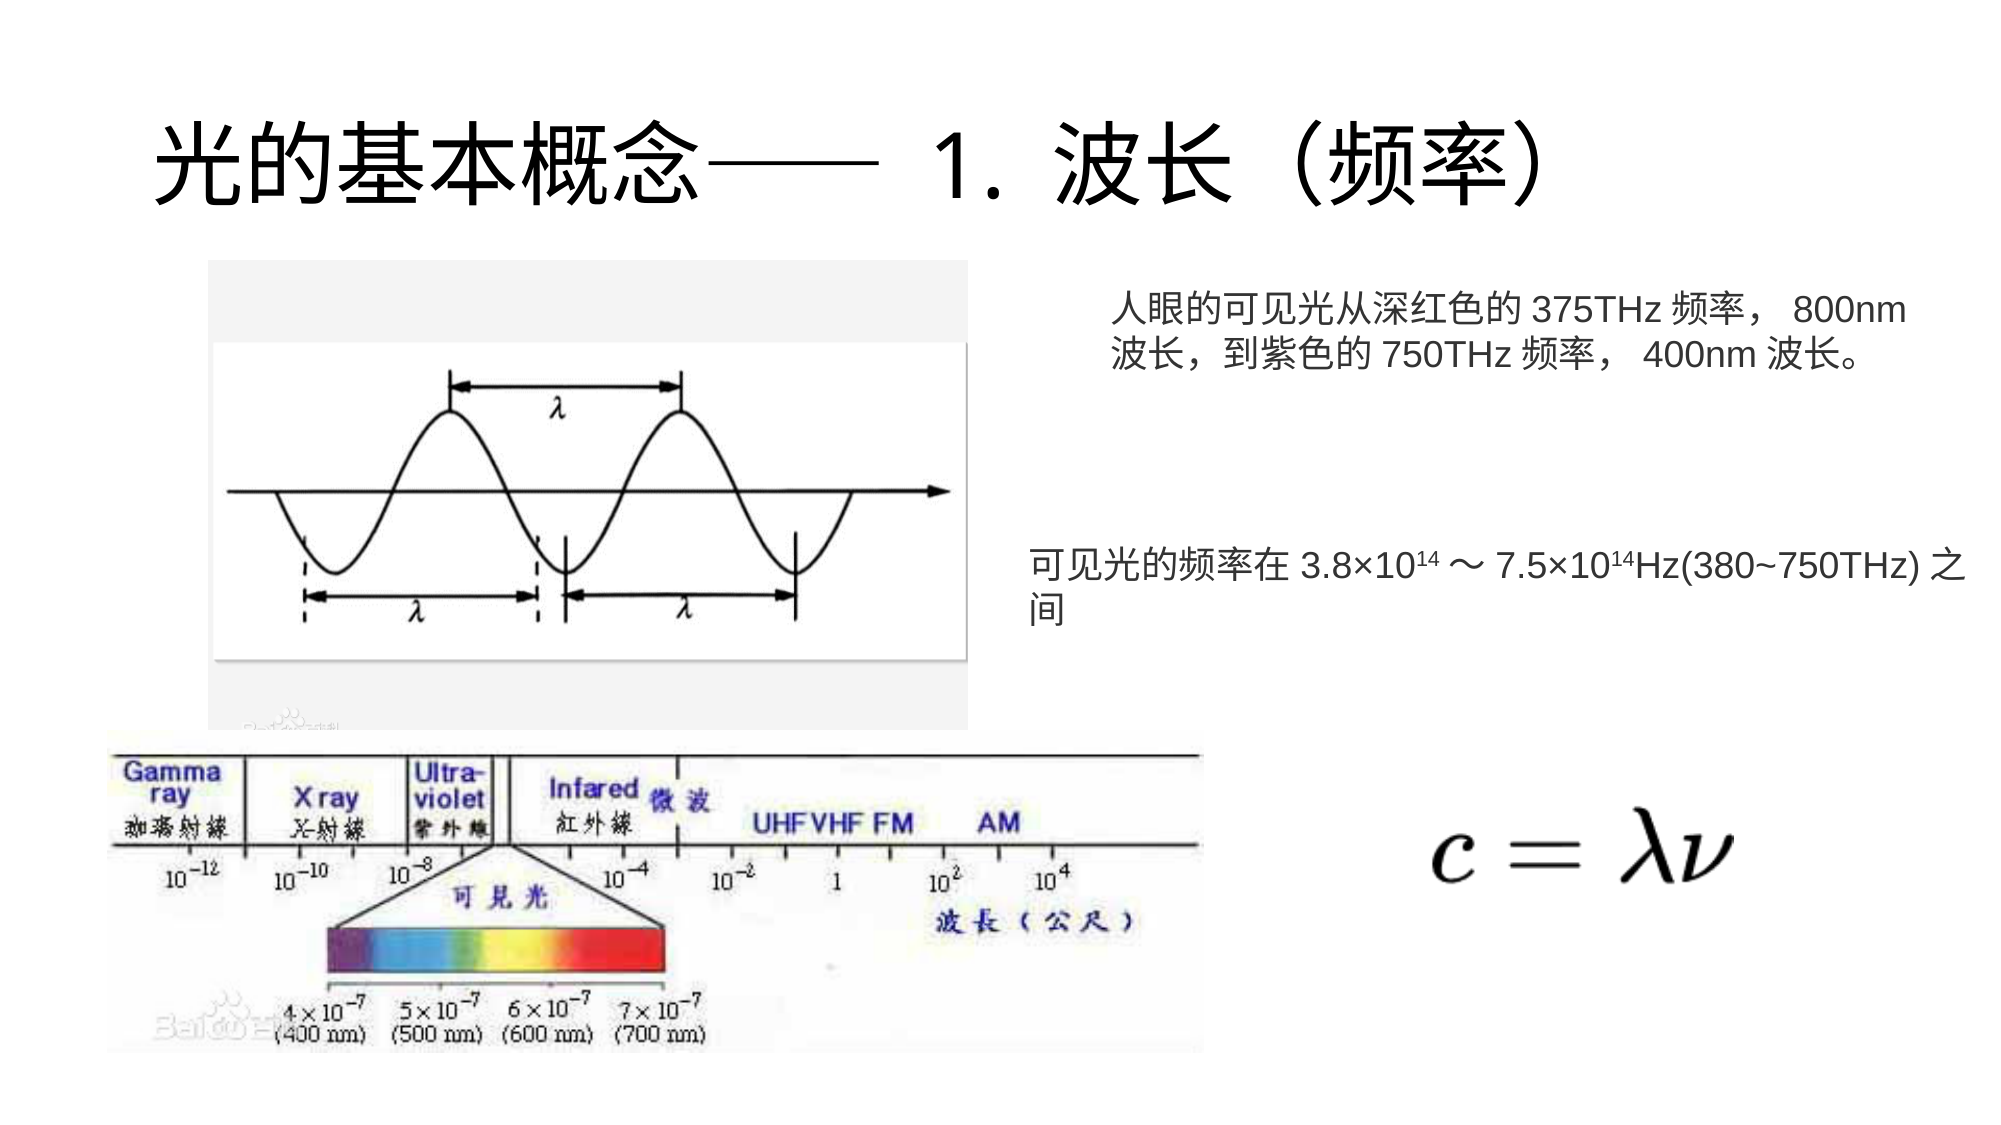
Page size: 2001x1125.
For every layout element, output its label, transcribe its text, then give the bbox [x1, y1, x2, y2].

picture [107, 260, 1204, 1053]
title 光的基本概念—— 1. 波长（频率） [137, 59, 1863, 278]
text_box 人眼的可见光从深红色的375THz频率，800nm波长，到紫色的750THz频率，400nm波长。 [1095, 277, 1934, 383]
text_box 可见光的频率在3.8×1014～7.5×1014Hz(380~750THz)之间 [1014, 533, 2000, 638]
picture [1429, 801, 1734, 894]
